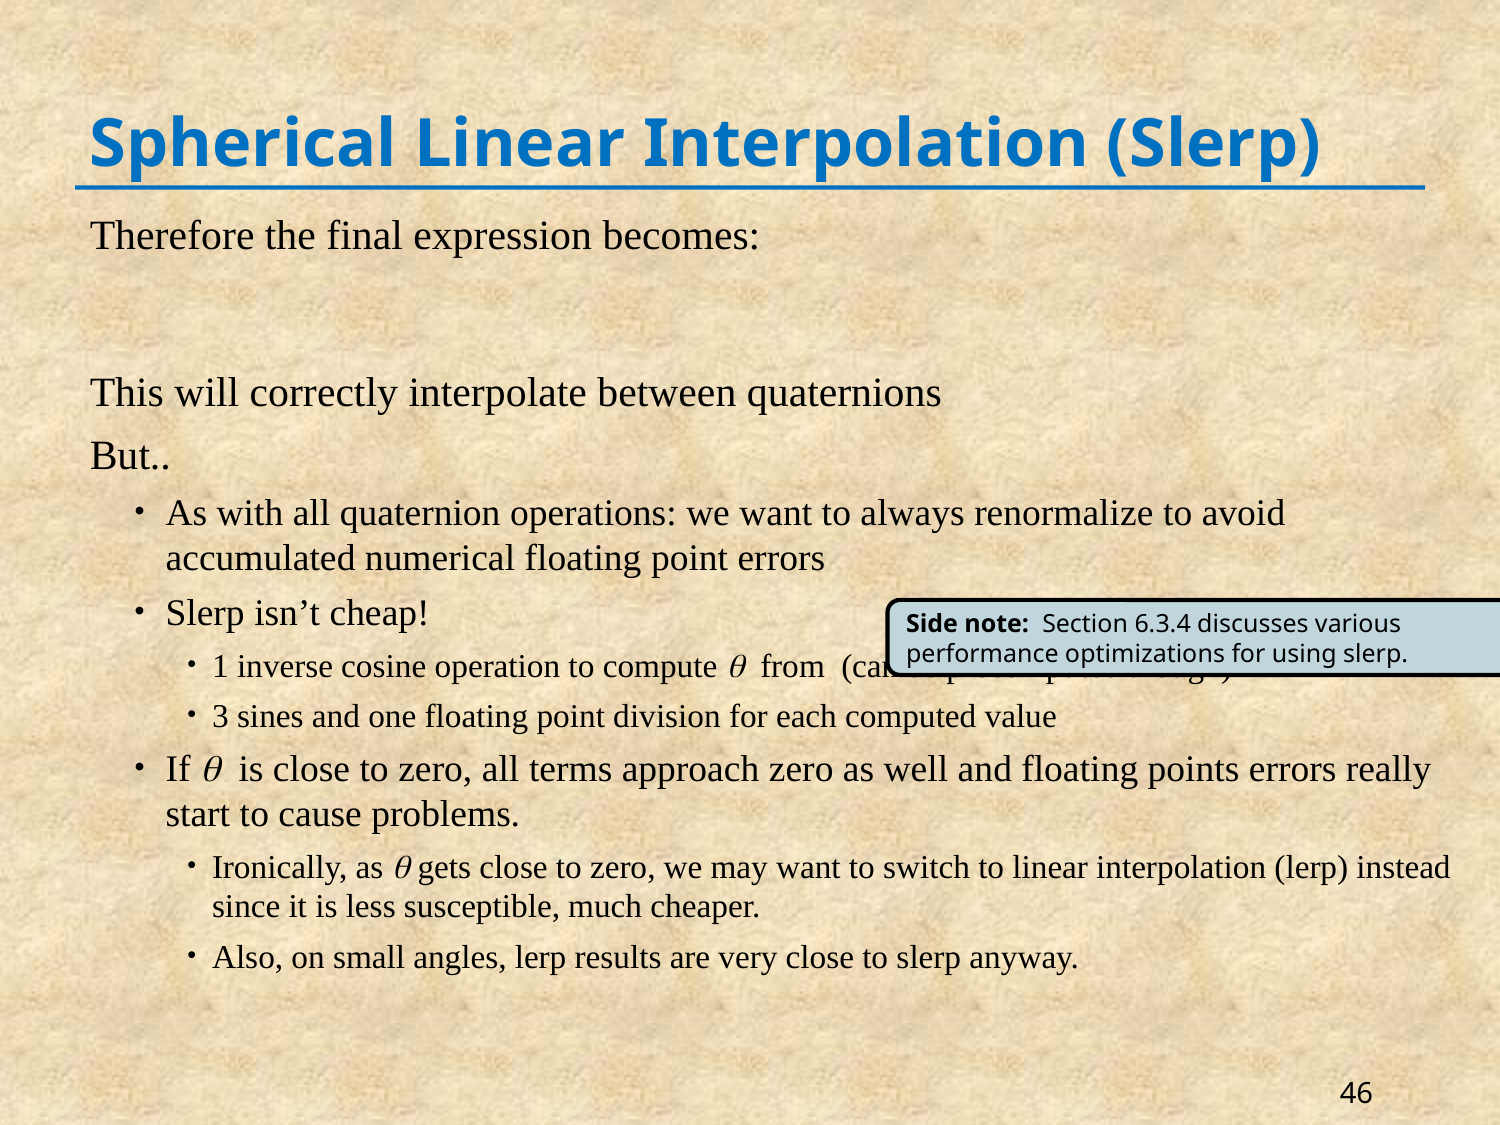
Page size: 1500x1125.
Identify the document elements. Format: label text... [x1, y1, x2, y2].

text_box Side note: Section 6.3.4 discusses various performance optimizations for using slerp. [885, 598, 1500, 677]
title Spherical Linear Interpolation (Slerp) [75, 24, 1488, 188]
slide_number 46 [1325, 1066, 1425, 1125]
picture [1191, 677, 1200, 683]
picture [0, 0, 1500, 1125]
